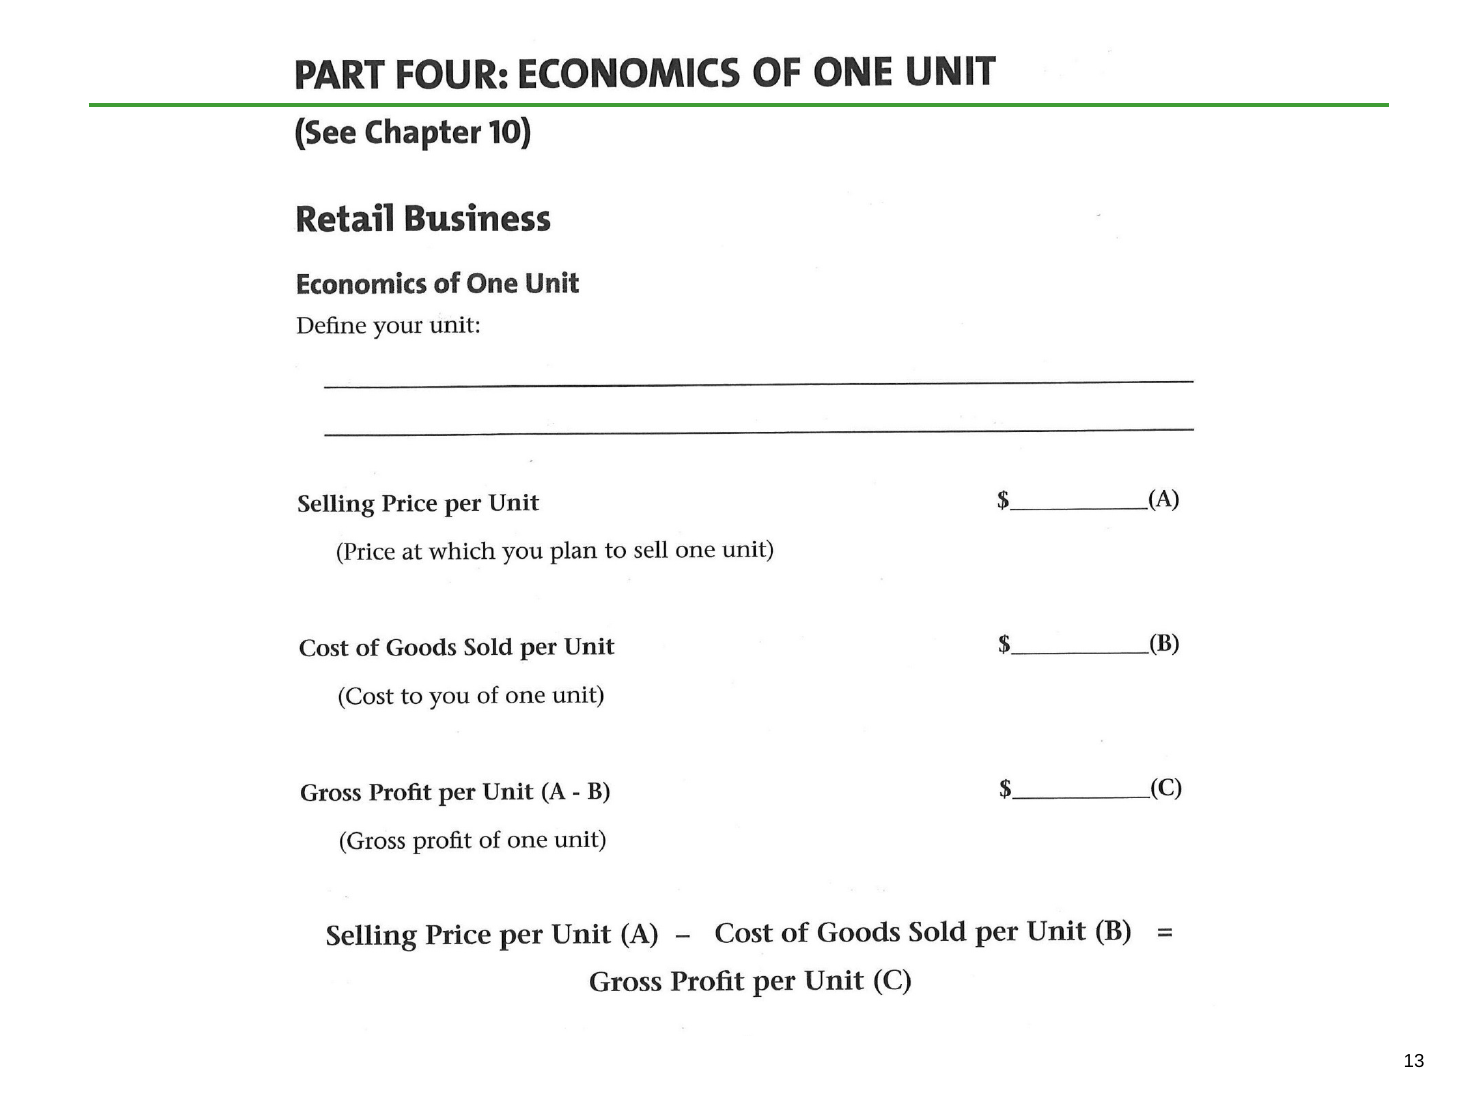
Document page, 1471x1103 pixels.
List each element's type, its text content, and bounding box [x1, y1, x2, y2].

picture [265, 24, 1232, 104]
picture [265, 106, 1232, 1037]
slide_number 12 [1388, 1041, 1457, 1091]
